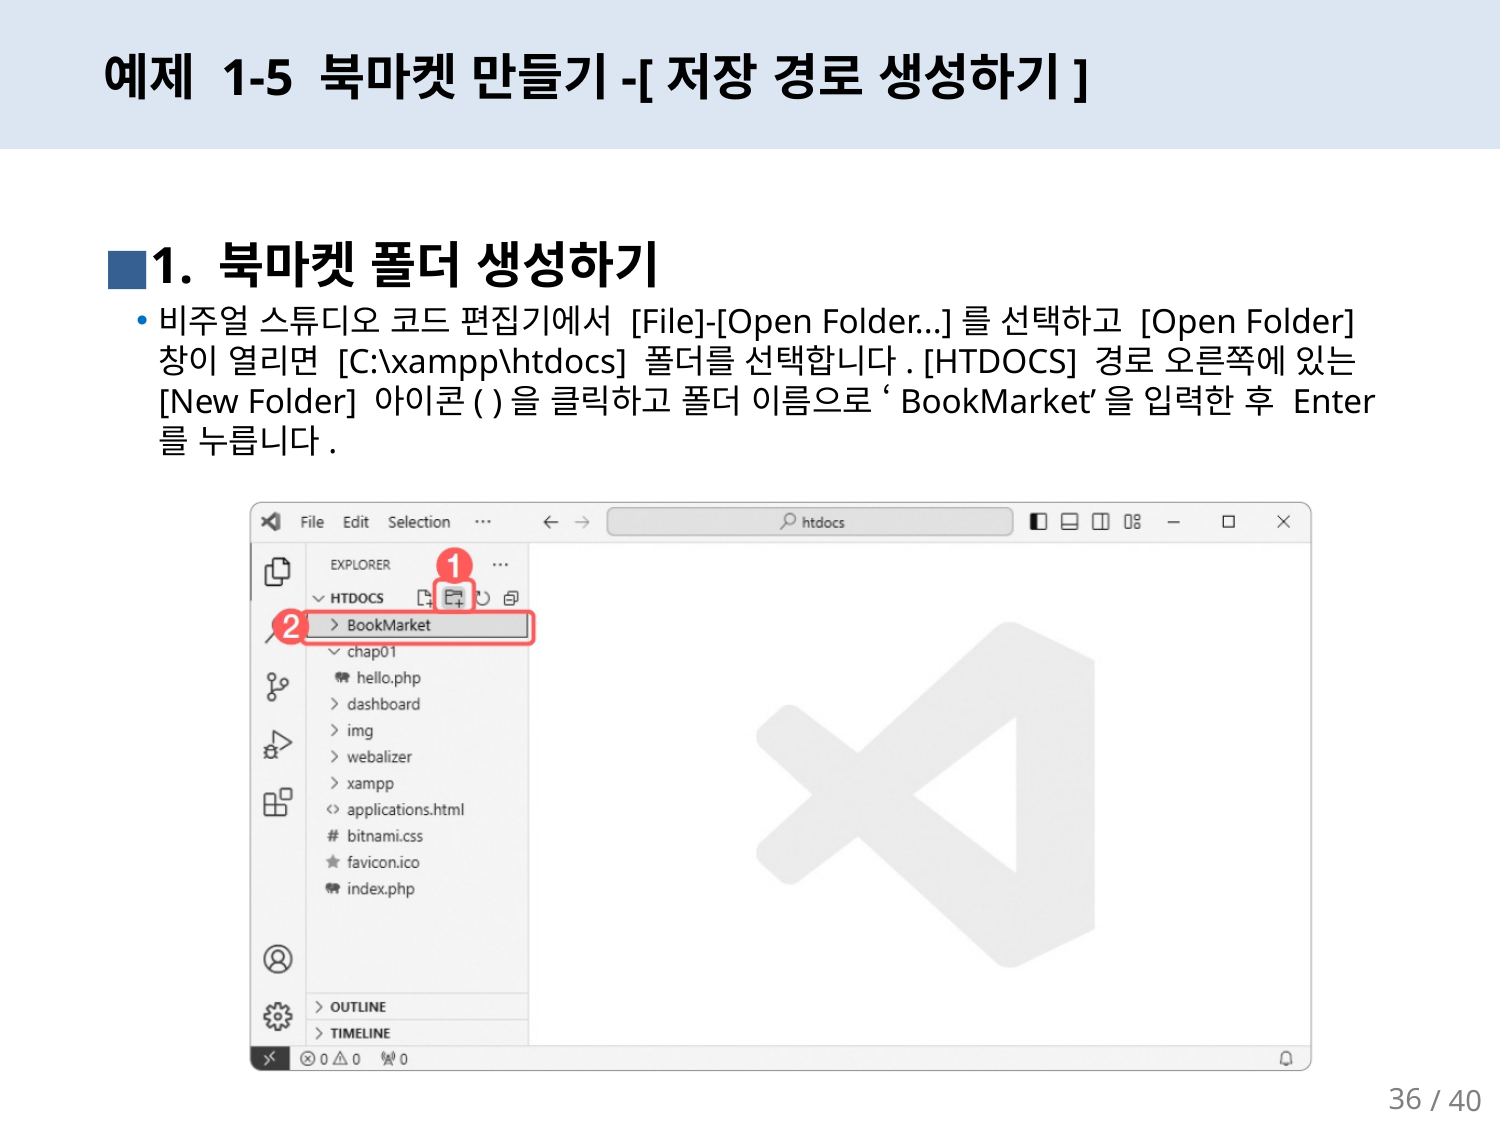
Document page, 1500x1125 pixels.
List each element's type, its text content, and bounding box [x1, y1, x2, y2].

picture [241, 491, 1323, 1083]
list 1. 북마켓 폴더 생성하기 비주얼 스튜디오 코드 편집기에서 [File]-[Open Folder...]를 선택하고 [Open Folder] 창이 열리면 [C:\xampp\htdocs] 폴더를 선택합니다. [HTDOCS] 경로 오른쪽에 있는 [New Folder] 아이콘( )을 클릭하고 폴더 이름으로 ‘BookMarket’을 입력한 후 Enter 를 누릅니다. [88, 196, 1436, 1083]
title 예제 1-5 북마켓 만들기-[저장 경로 생성하기] [88, 30, 1211, 121]
